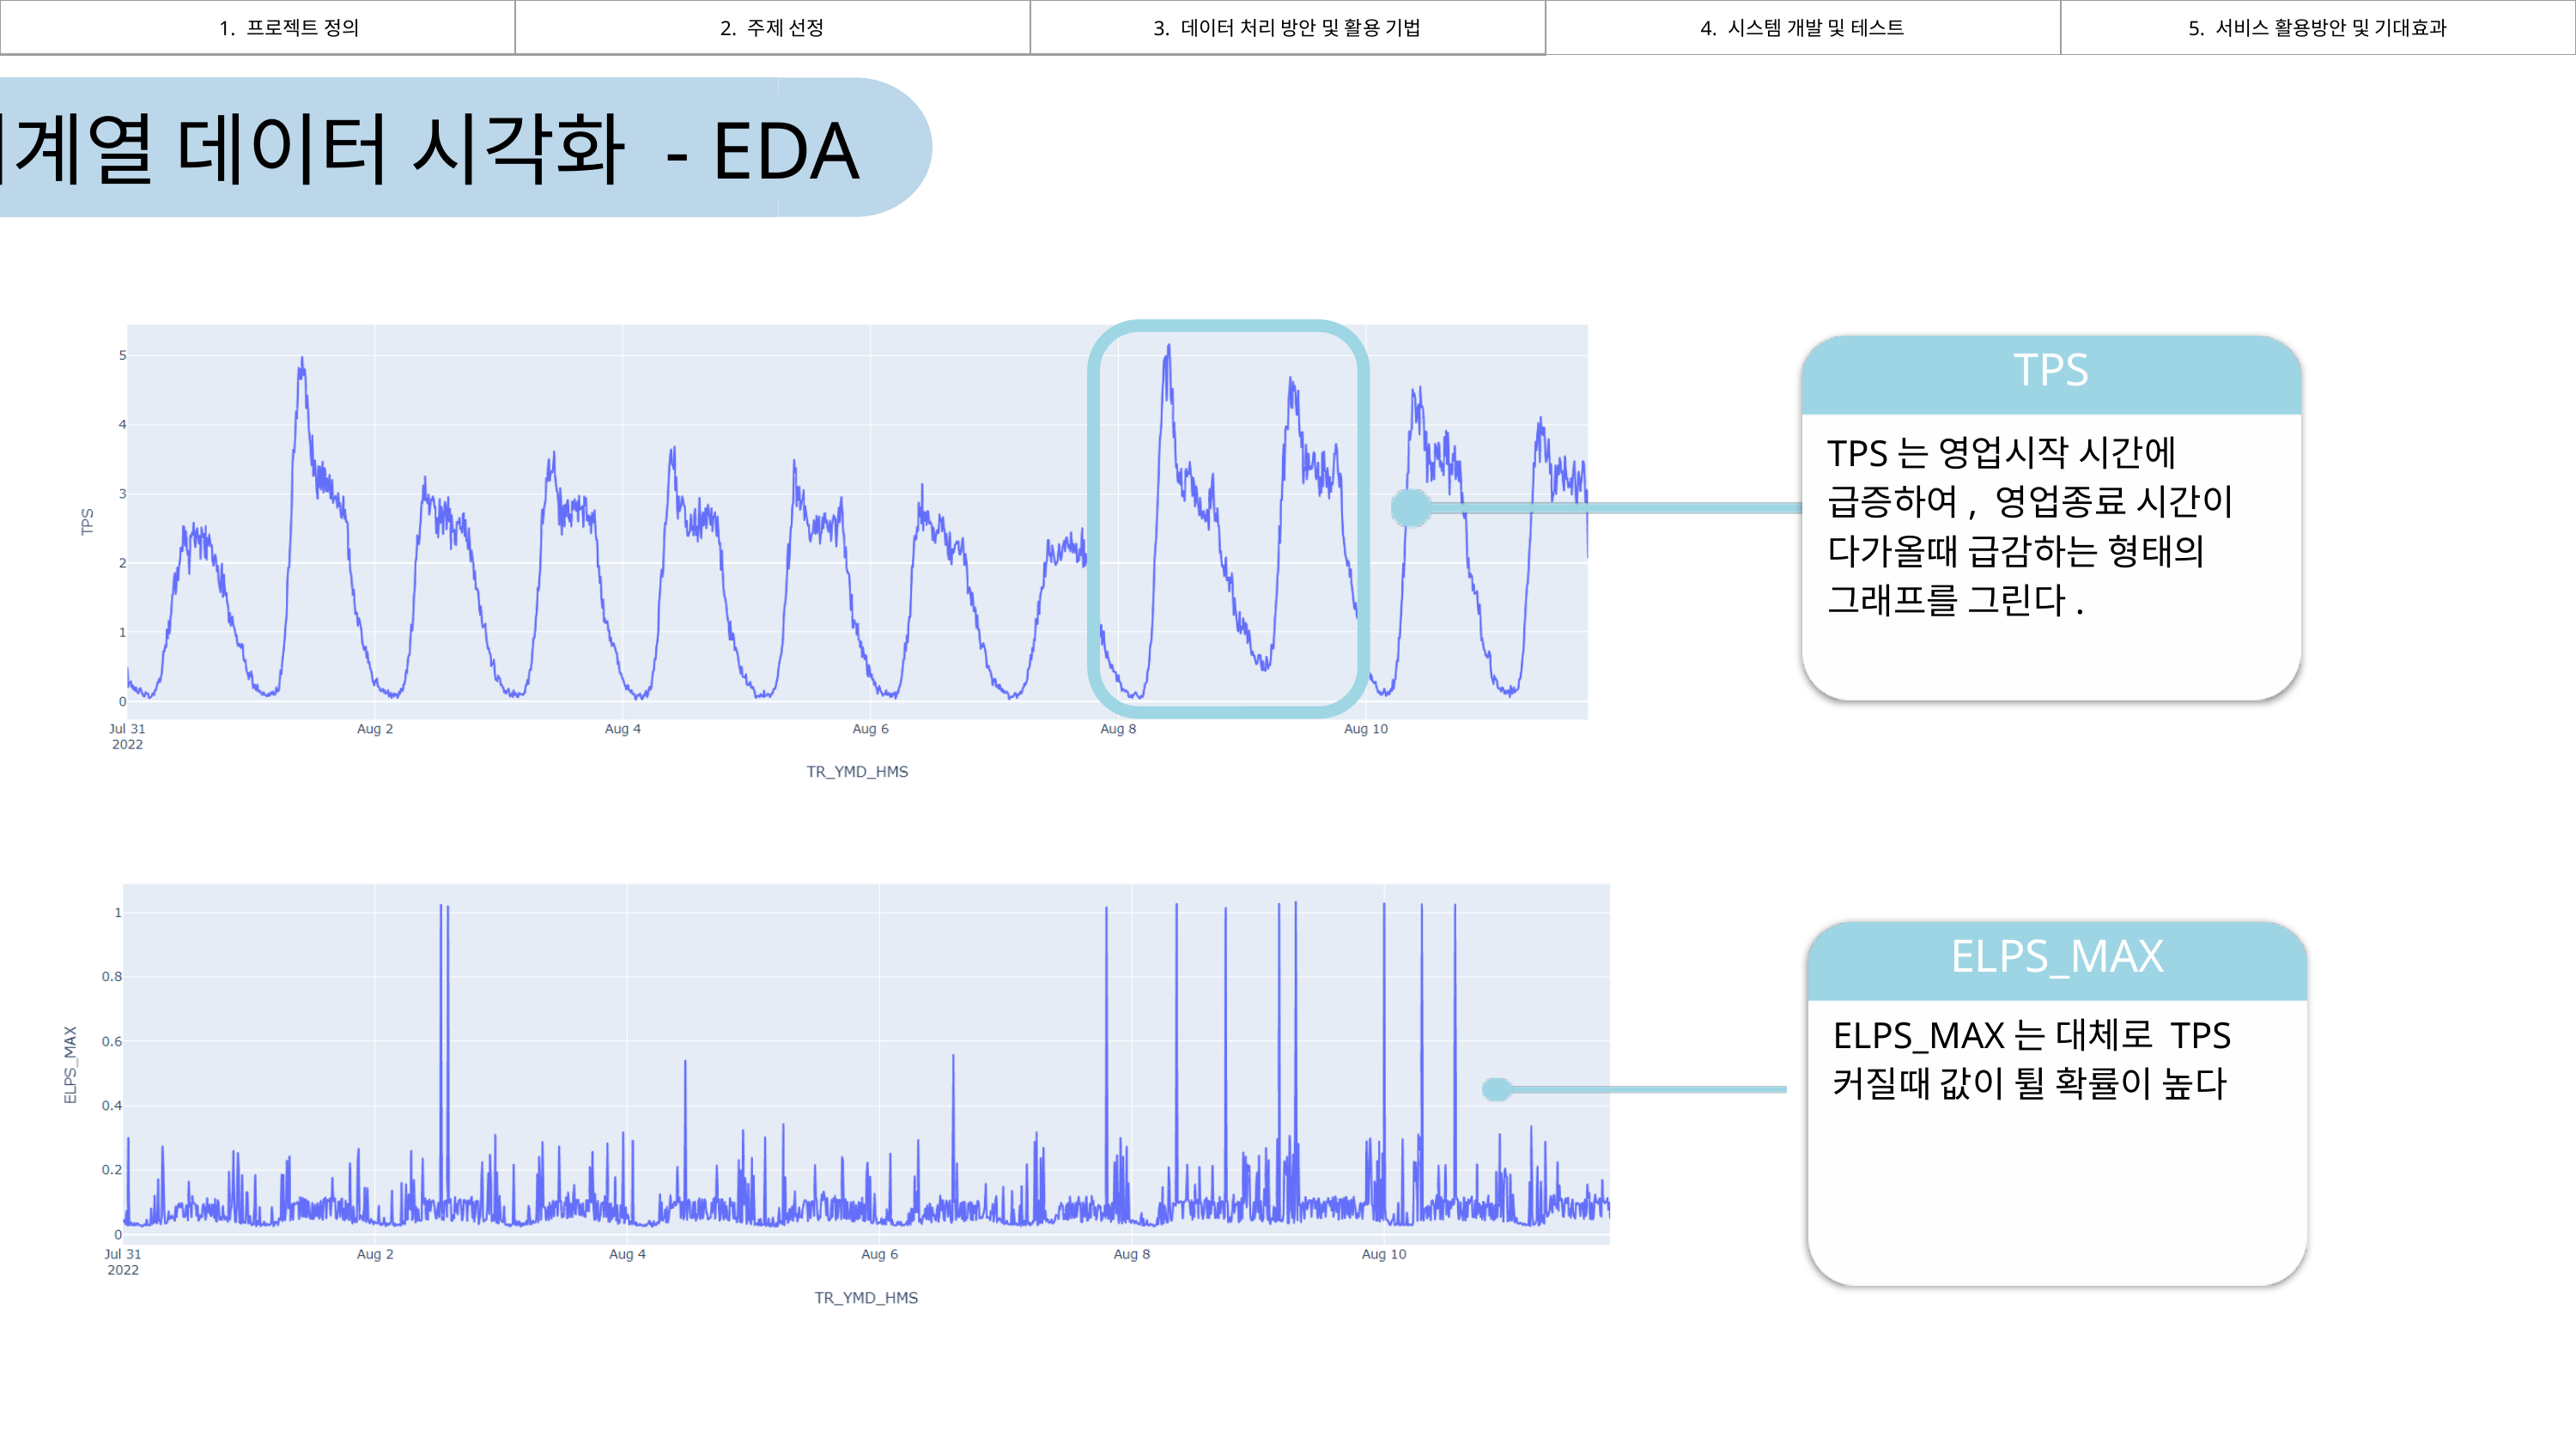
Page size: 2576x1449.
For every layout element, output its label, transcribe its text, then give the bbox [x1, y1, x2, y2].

table_header 4. 시스템 개발 및 테스트 [1546, 1, 2060, 54]
table_header 5. 서비스 활용방안 및 기대효과 [2062, 1, 2575, 54]
table_header 1. 프로젝트 정의 [1, 1, 514, 53]
table_header 2. 주제 선정 [516, 1, 1030, 53]
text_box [0, 77, 933, 217]
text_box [60, 300, 2398, 1311]
table_header 3. 데이터 처리 방안 및 활용 기법 [1031, 1, 1545, 53]
